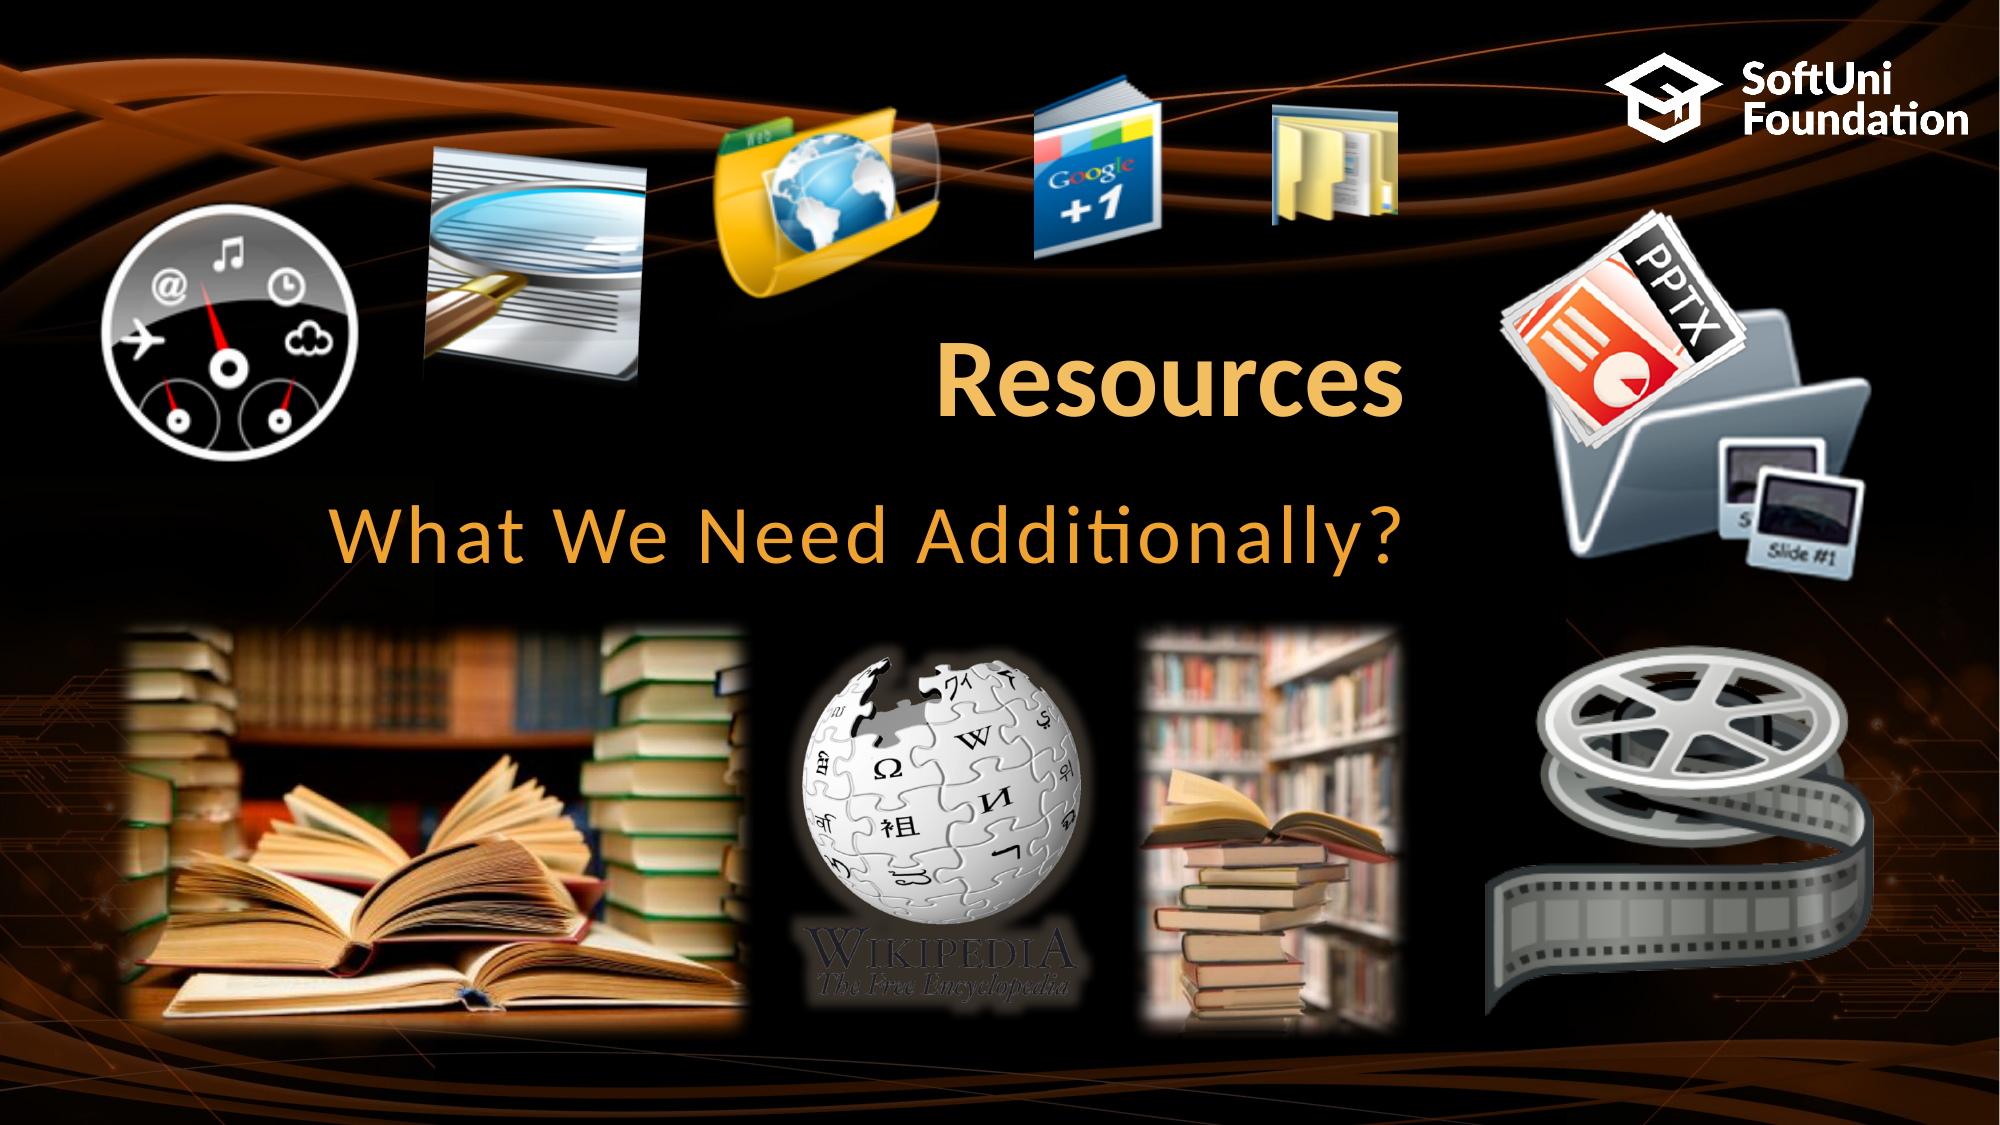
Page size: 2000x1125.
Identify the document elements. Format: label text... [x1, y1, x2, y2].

subtitle What We Need Additionally? [112, 469, 1413, 588]
picture [0, 0, 2000, 1125]
title Resources [363, 311, 1413, 447]
